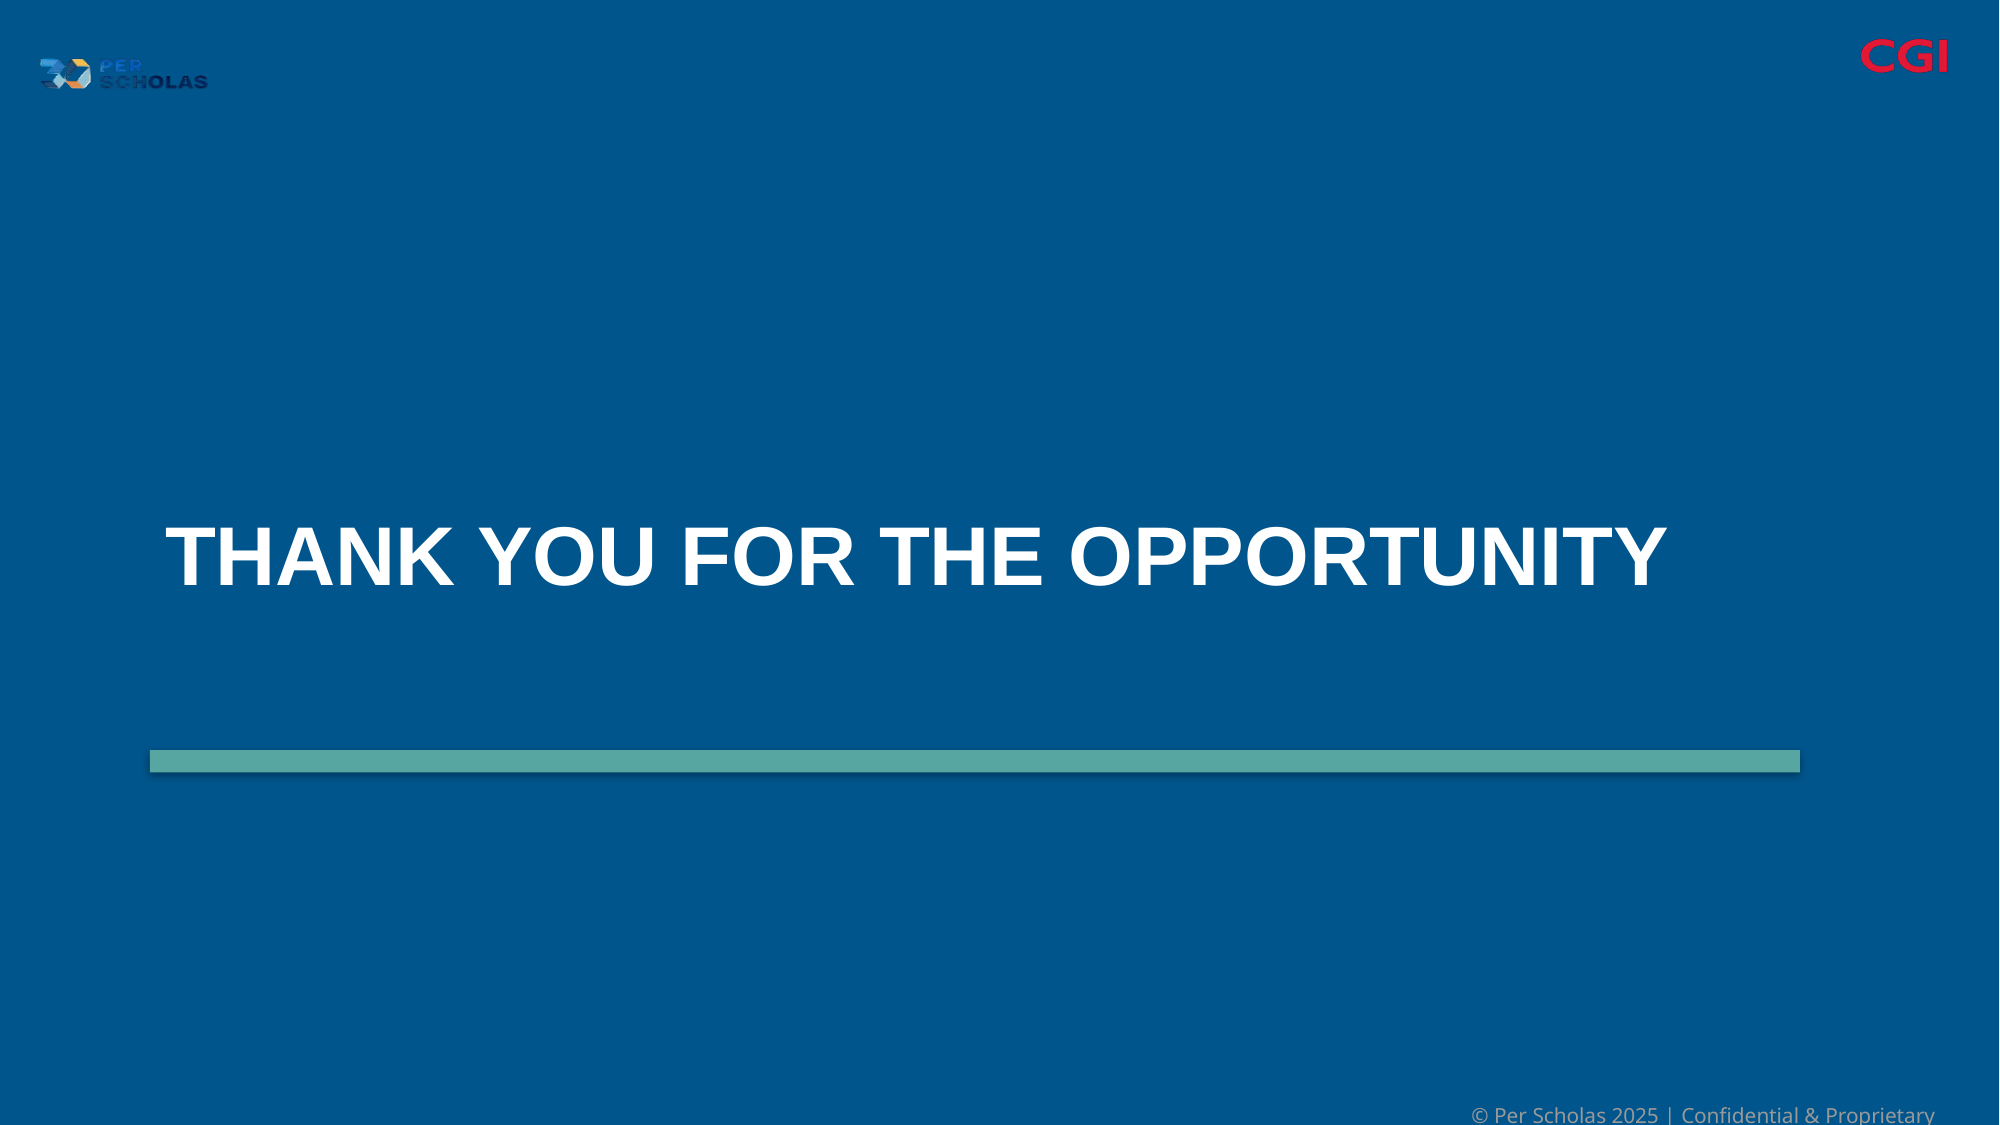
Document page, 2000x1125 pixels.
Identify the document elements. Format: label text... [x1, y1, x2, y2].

text_box THANK YOU FOR THE OPPORTUNITY [149, 449, 1800, 710]
text_box © Per Scholas 2025 | Confidential & Proprietary [0, 1050, 1950, 1125]
text_box [149, 750, 1800, 773]
picture [1851, 33, 1951, 79]
picture [26, 0, 222, 149]
